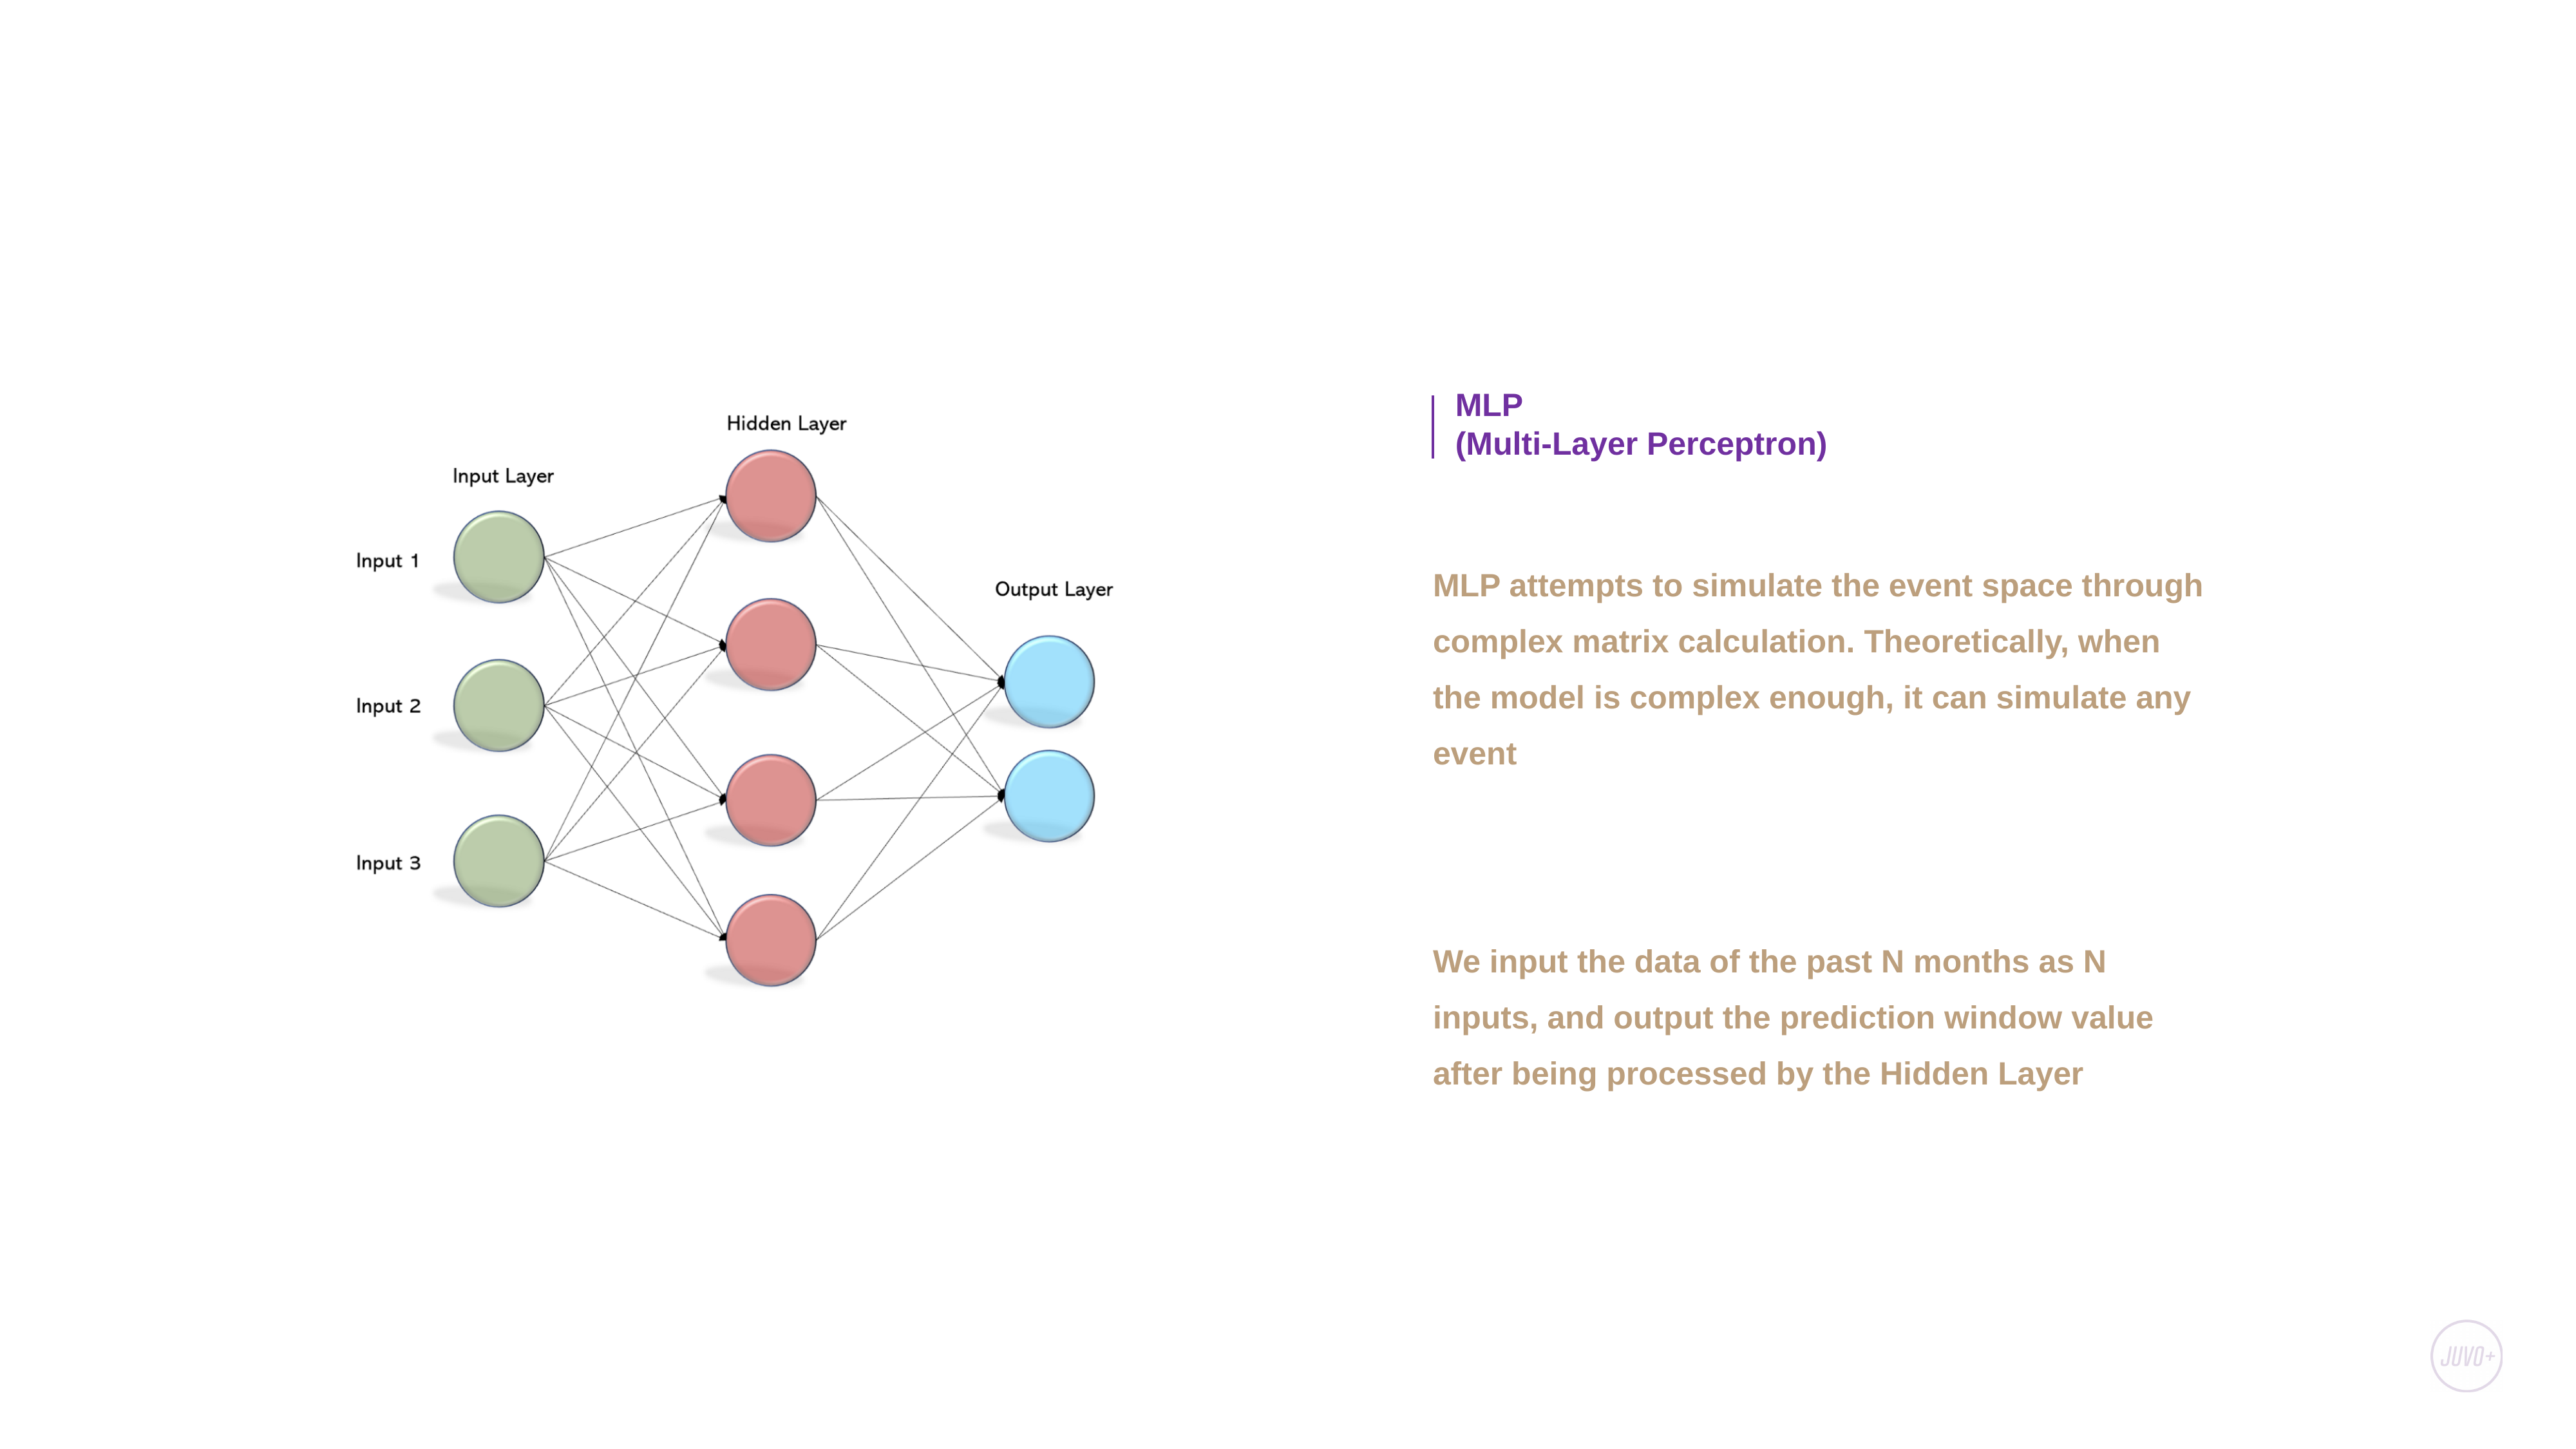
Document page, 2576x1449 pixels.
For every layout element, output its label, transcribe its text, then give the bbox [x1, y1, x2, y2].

picture [317, 395, 1179, 1013]
picture [2430, 1320, 2503, 1392]
text_box MLP attempts to simulate the event space through complex matrix calculation. Theoretically, when the model is complex enough, it can simulate any event We input the data of the past N months as N inputs, and output the prediction window value after being processed by the Hidden Layer [1432, 496, 2214, 1184]
text_box MLP (Multi-Layer Perceptron) [1455, 379, 1828, 466]
